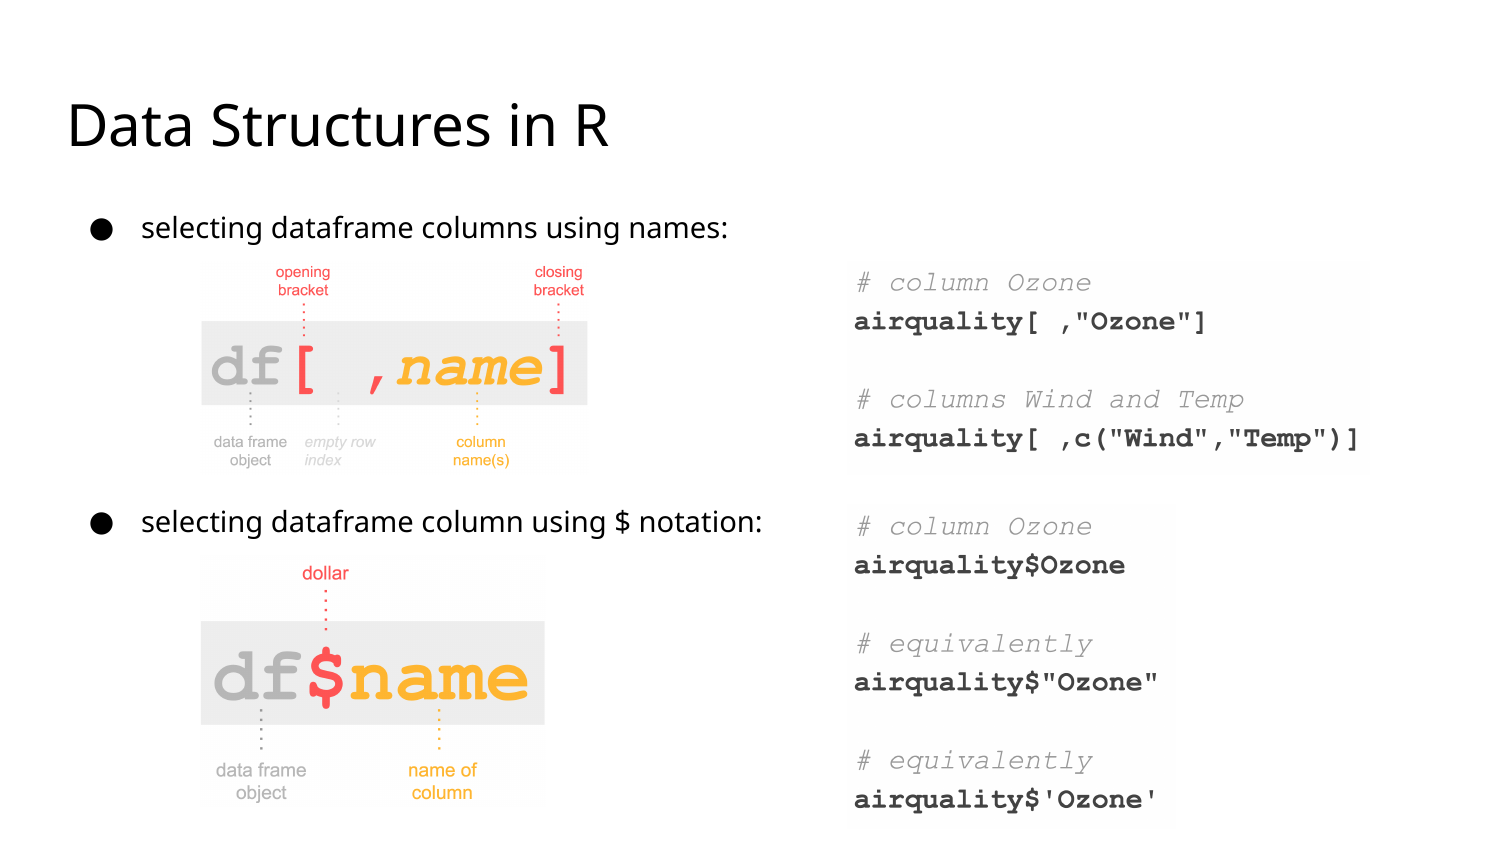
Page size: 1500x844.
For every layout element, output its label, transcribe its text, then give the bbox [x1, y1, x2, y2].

picture [846, 260, 1370, 476]
picture [200, 555, 546, 808]
list selecting dataframe columns using names: selecting dataframe column using $ notation: [51, 189, 1449, 821]
title Data Structures in R [51, 72, 1449, 167]
picture [846, 504, 1177, 829]
picture [200, 260, 589, 476]
